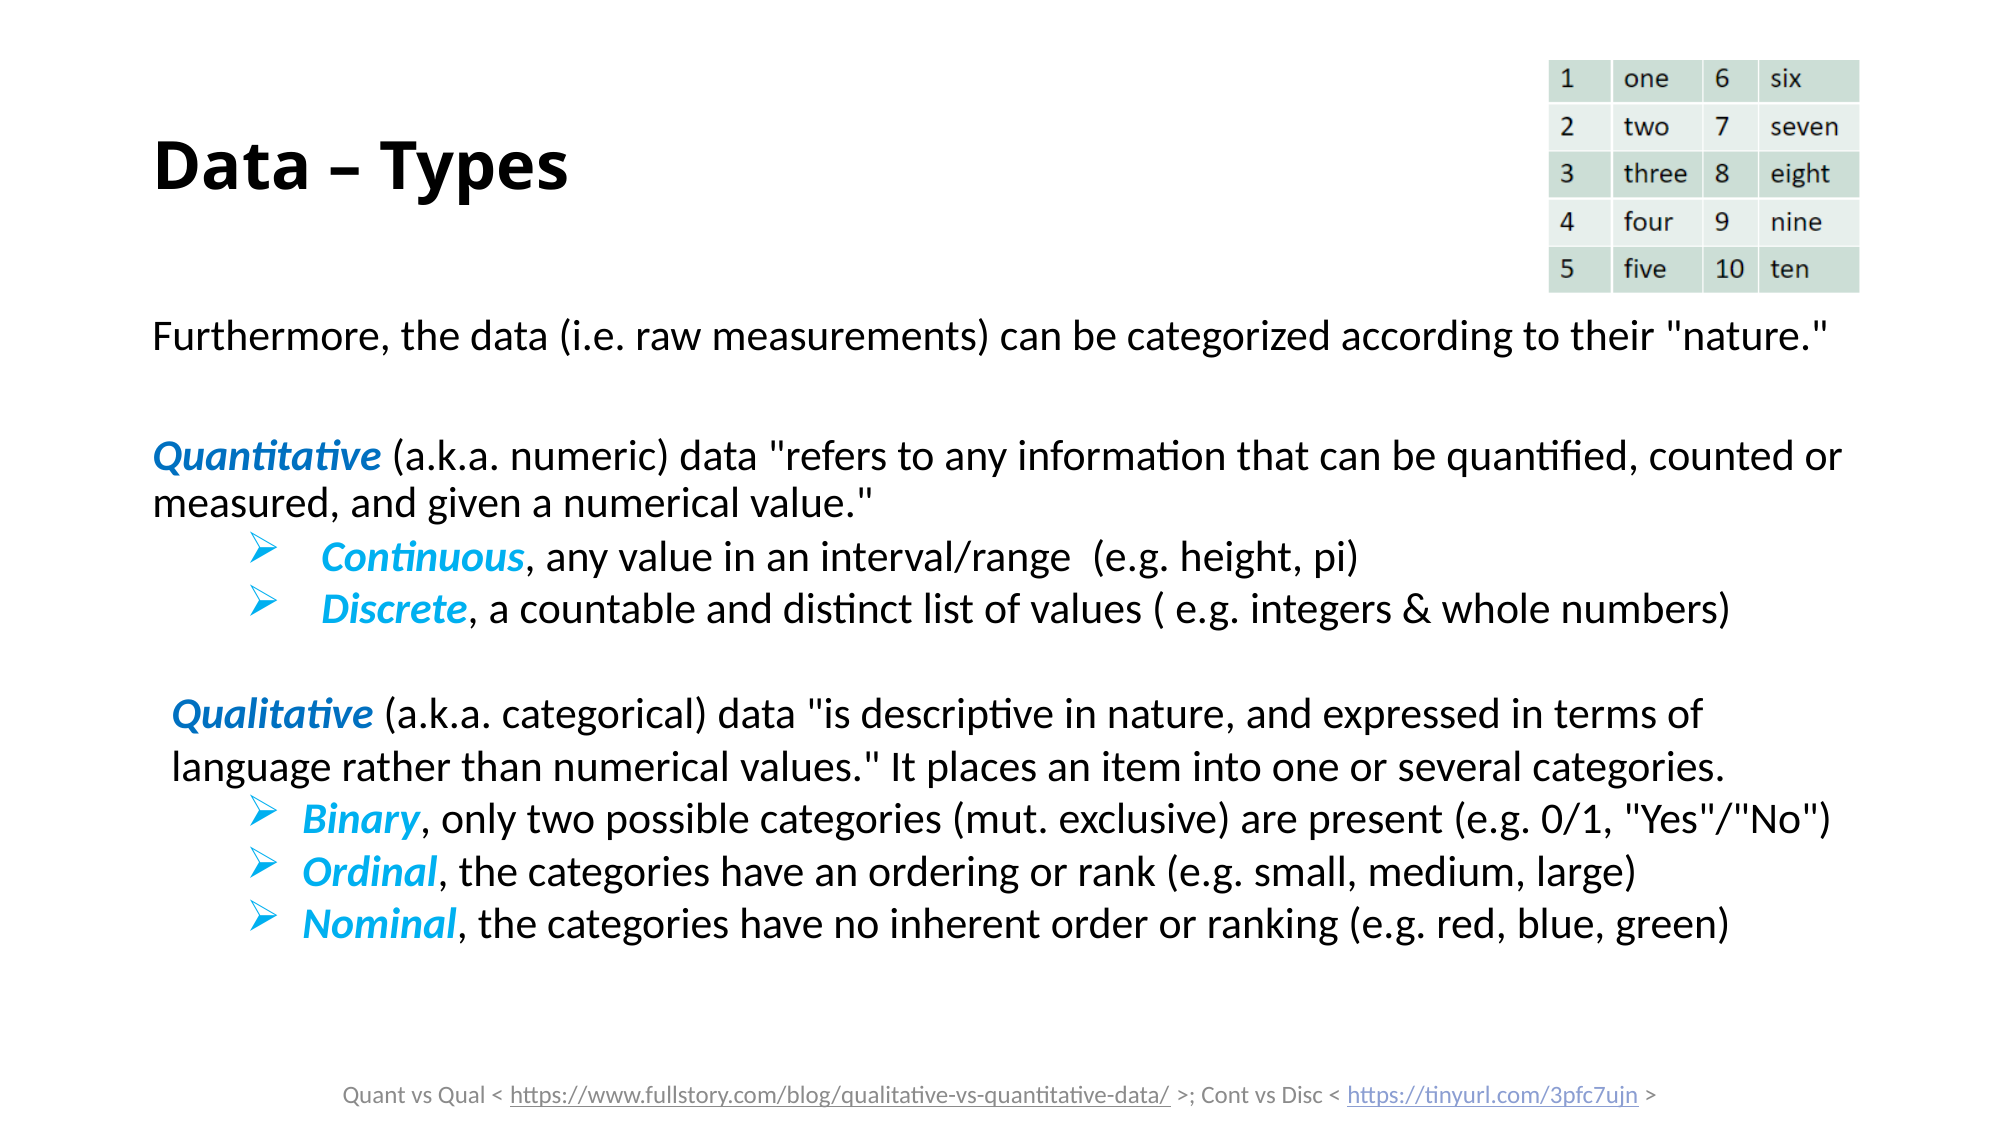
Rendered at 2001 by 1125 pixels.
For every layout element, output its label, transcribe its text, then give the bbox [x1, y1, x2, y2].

footer Quant vs Qual < https://www.fullstory.com/blog/qualitative-vs-quantitative-data/ >; Cont vs Disc < https://tinyurl.com/3pfc7ujn > [17, 1066, 1982, 1122]
title Data – Types [137, 59, 1863, 278]
list Furthermore, the data (i.e. raw measurements) can be categorized according to their "nature." Quantitative (a.k.a. numeric) data "refers to any information that can be quantified, counted or measured, and given a numerical value." Continuous, any value in an interval/range (e.g. height, pi) Discrete, a countable and distinct list of values ( e.g. integers & whole numbers) Qualitative (a.k.a. categorical) data "is descriptive in nature, and expressed in terms of language rather than numerical values." It places an item into one or several categories. Binary, only two possible categories (mut. exclusive) are present (e.g. 0/1, "Yes"/"No") Ordinal, the categories have an ordering or rank (e.g. small, medium, large) Nominal, the categories have no inherent order or ranking (e.g. red, blue, green) [137, 299, 1863, 1013]
picture [1544, 60, 1862, 299]
